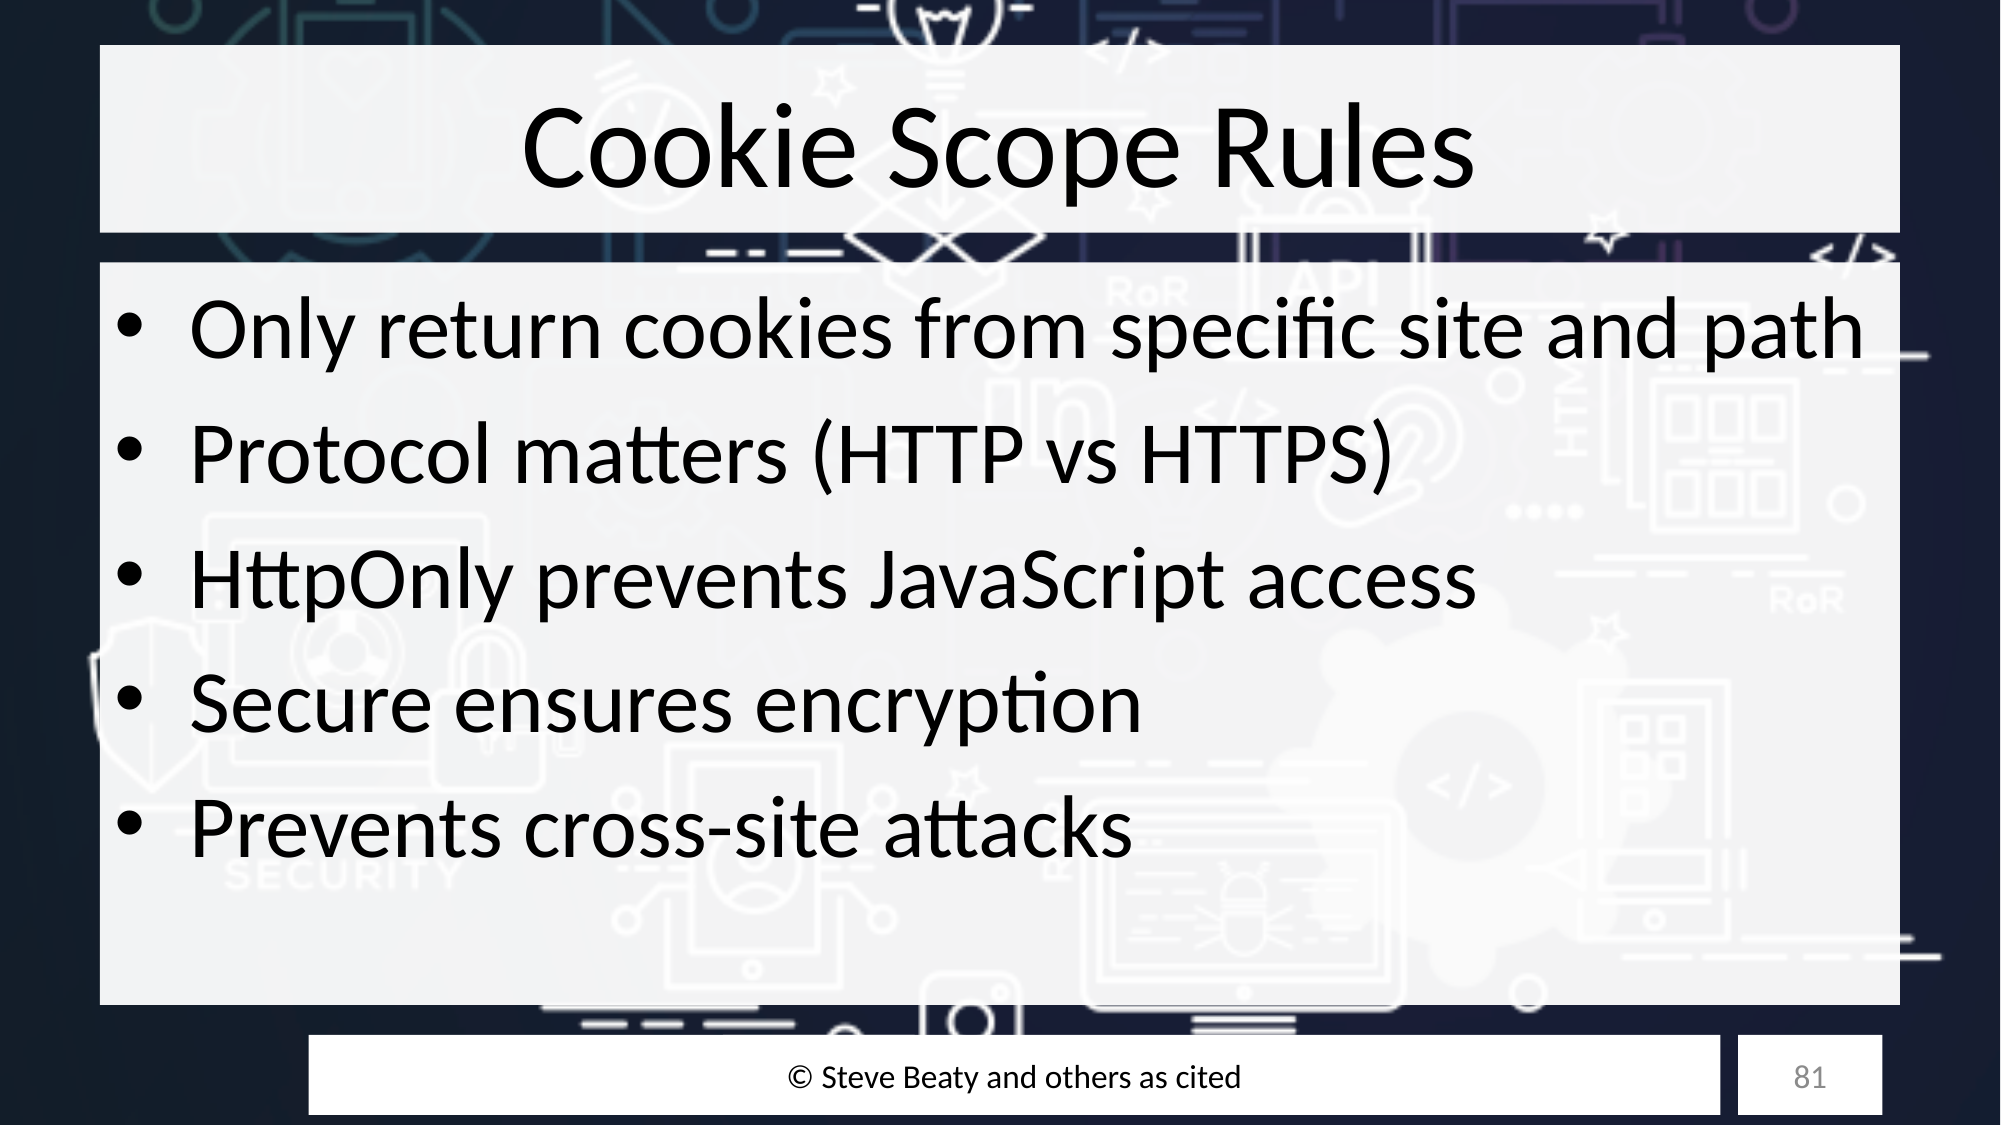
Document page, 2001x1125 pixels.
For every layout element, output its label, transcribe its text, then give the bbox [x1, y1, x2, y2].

list Only return cookies from specific site and path Protocol matters (HTTP vs HTTPS) HttpOnly prevents JavaScript access Secure ensures encryption Prevents cross-site attacks [99, 262, 1900, 1005]
slide_number 81 [1738, 1034, 1883, 1115]
picture [0, 0, 2001, 1125]
footer © Steve Beaty and others as cited [308, 1034, 1721, 1115]
title Cookie Scope Rules [99, 45, 1900, 233]
